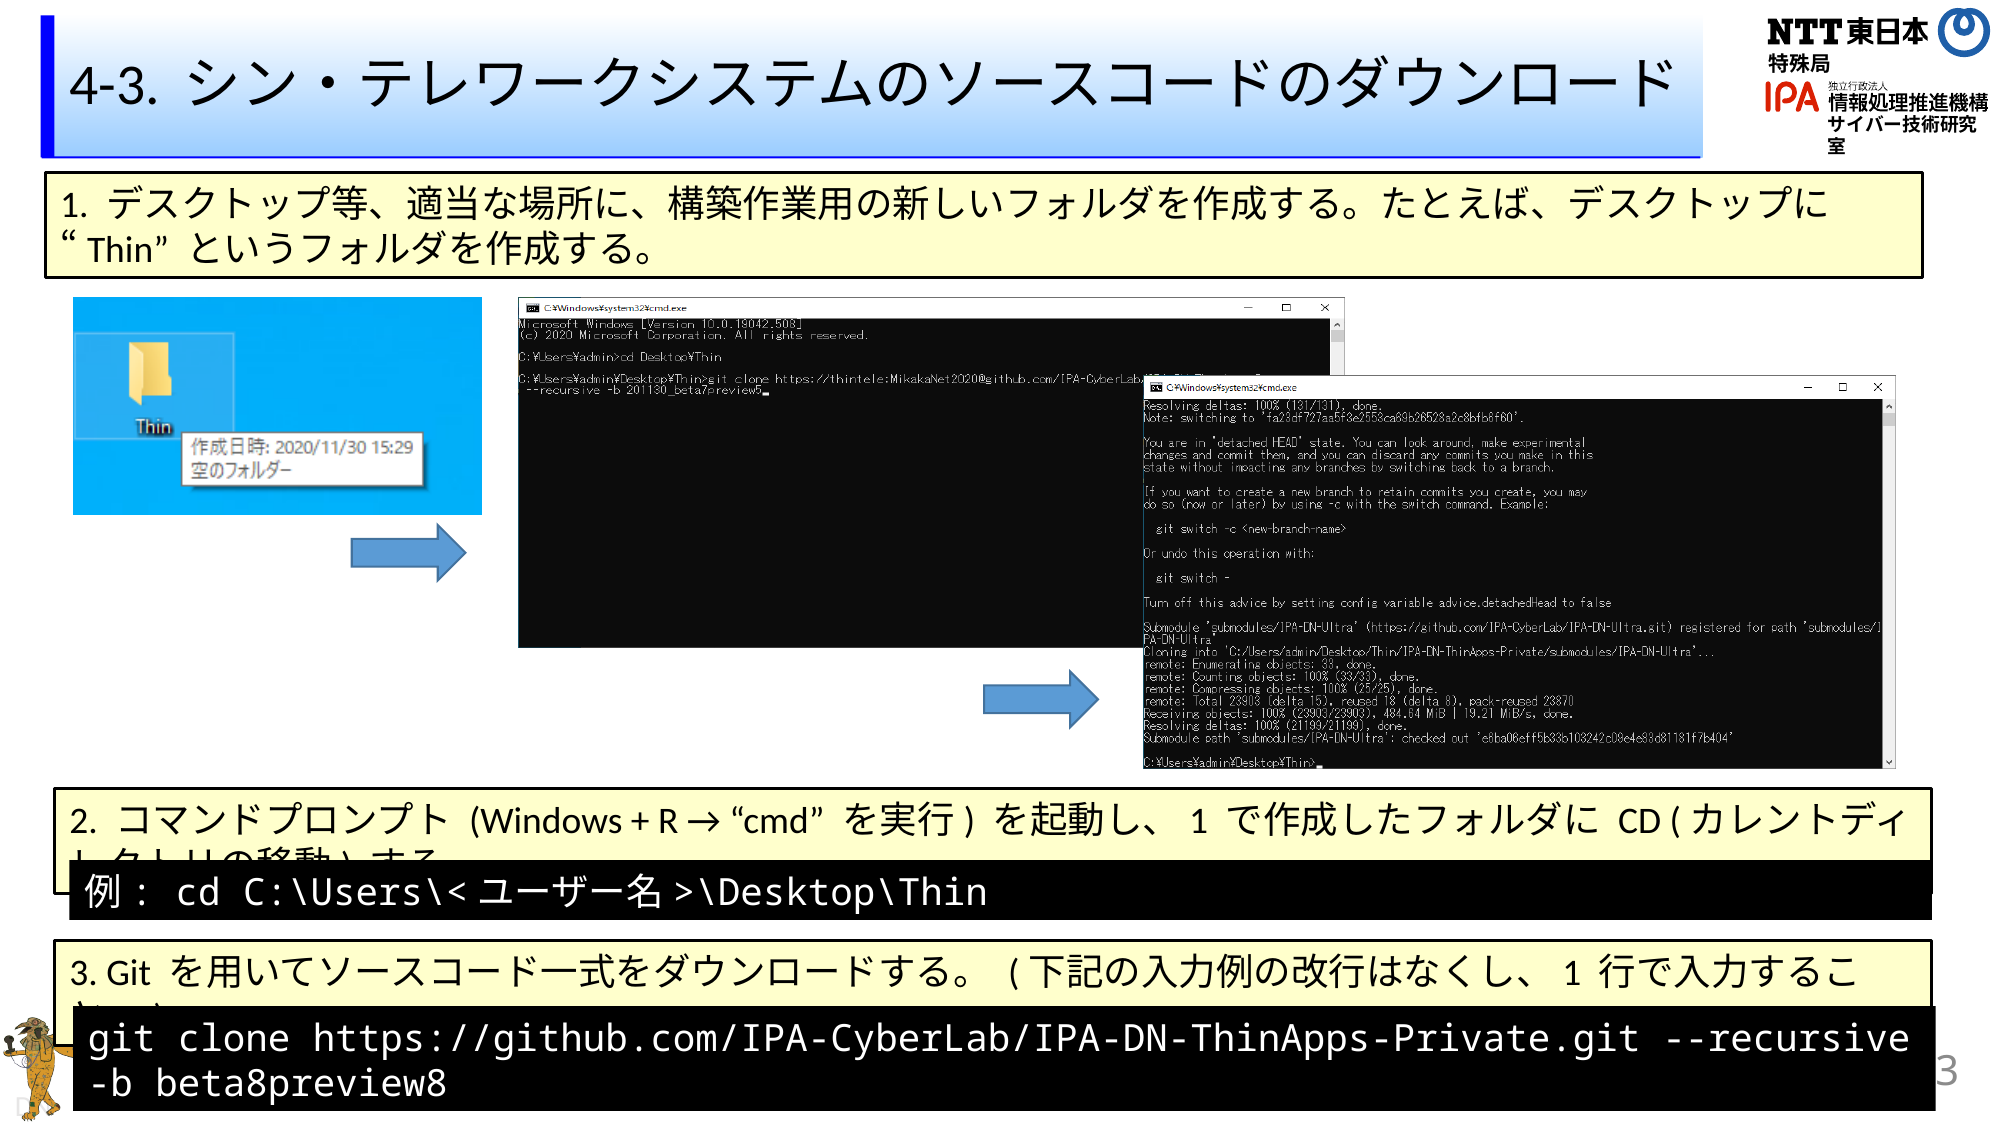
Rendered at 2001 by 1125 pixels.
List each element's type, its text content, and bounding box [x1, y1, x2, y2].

title 4-3. シン・テレワークシステムのソースコードのダウンロード [54, 30, 1703, 143]
text_box [350, 522, 467, 584]
slide_number 53 [1936, 1042, 1975, 1103]
text_box 例: cd C:\Users\<ユーザー名>\Desktop\Thin [69, 860, 1932, 920]
picture [73, 332, 423, 486]
text_box [983, 669, 1100, 730]
text_box 2. コマンドプロンプト (Windows + R → “cmd” を実行) を起動し、1 で作成したフォルダに CD (カレントディレクトリの移動) する。 [54, 788, 1932, 894]
text_box 1. デスクトップ等、適当な場所に、構築作業用の新しいフォルダを作成する。たとえば、デスクトップに “Thin” というフォルダを作成する。 [45, 172, 1923, 278]
text_box git clone https://github.com/IPA-CyberLab/IPA-DN-ThinApps-Private.git --recursive -b beta8preview8 [73, 1006, 1936, 1111]
text_box 3. Git を用いてソースコード一式をダウンロードする。 (下記の入力例の改行はなくし、1 行で入力すること。) [54, 940, 1932, 1046]
picture [518, 297, 1896, 769]
